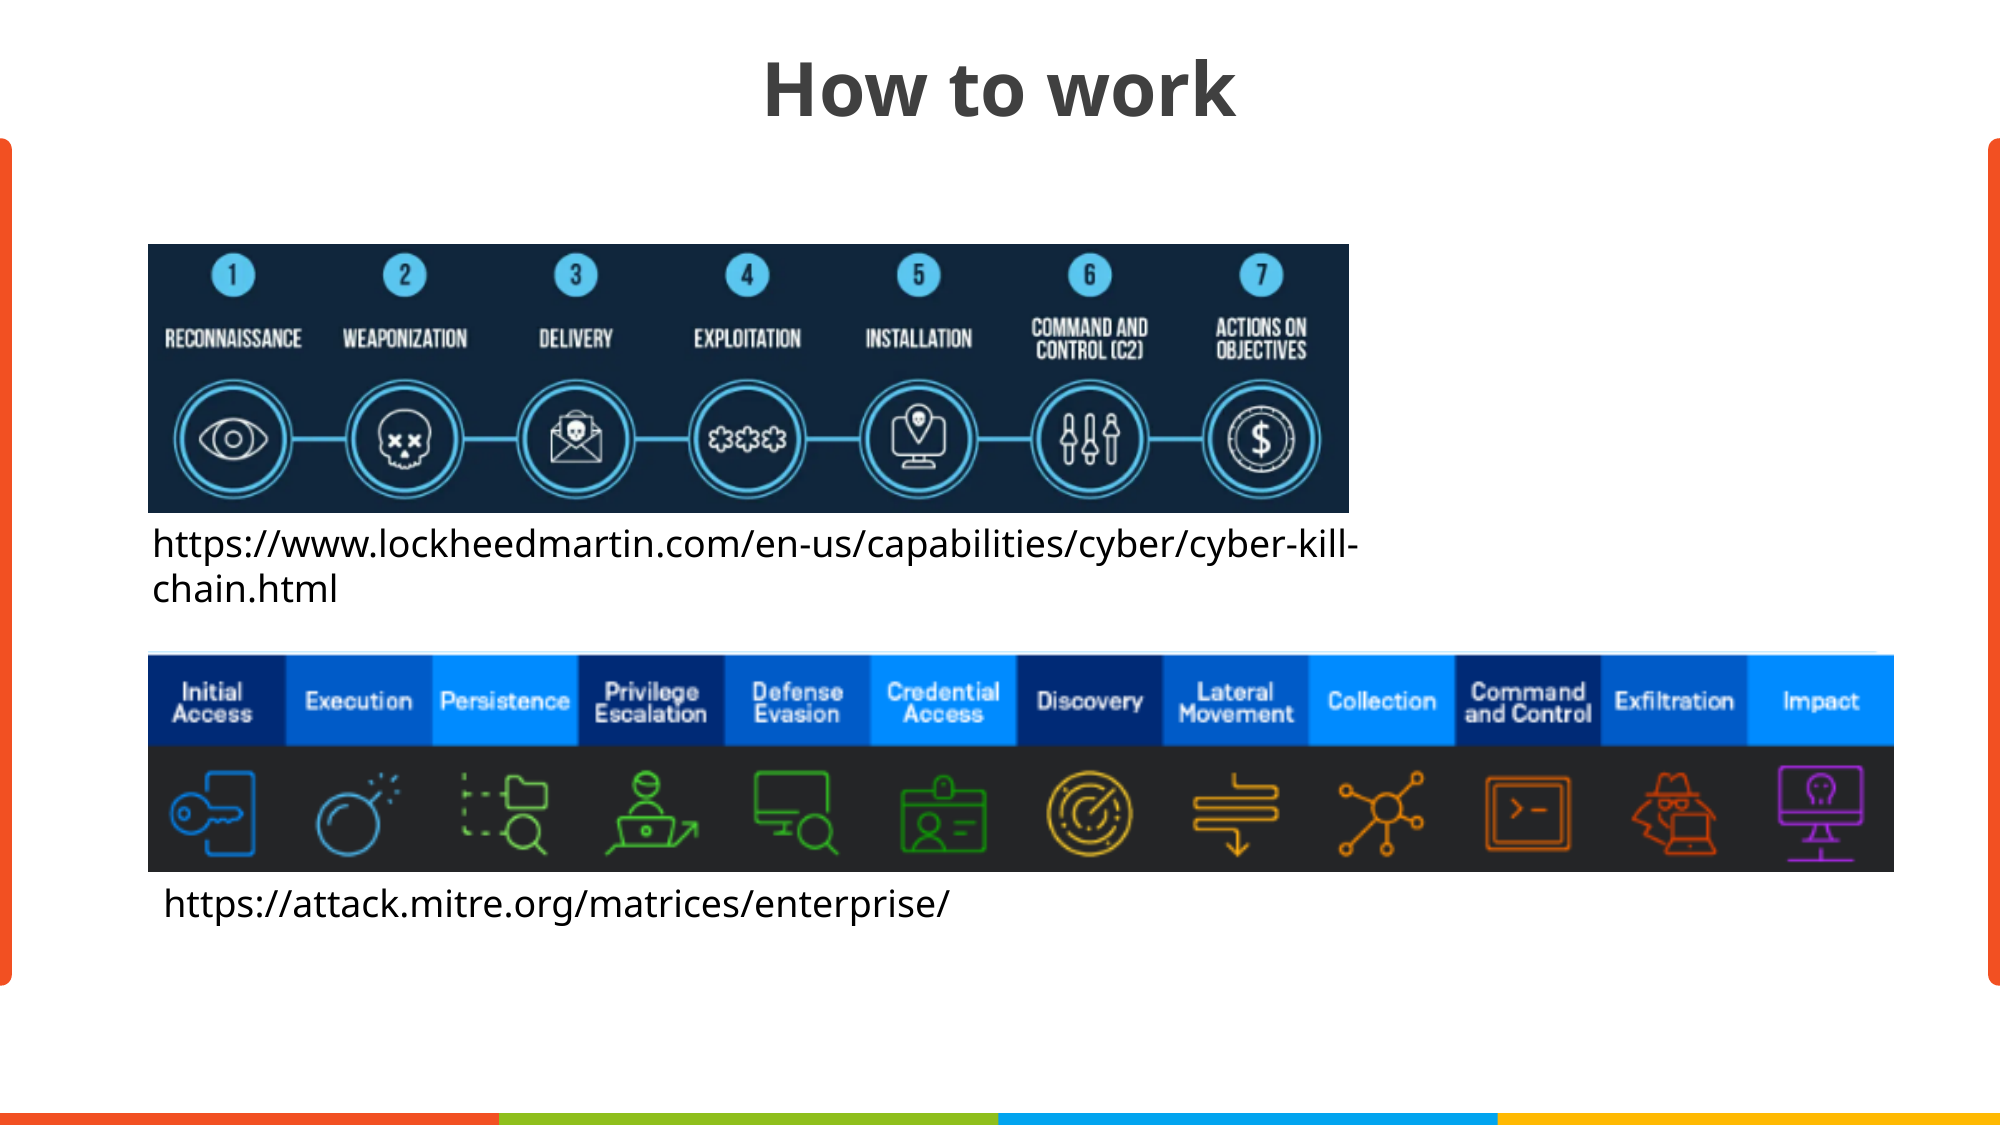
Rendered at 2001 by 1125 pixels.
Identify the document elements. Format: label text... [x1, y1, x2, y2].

text_box https://attack.mitre.org/matrices/enterprise/ [148, 872, 1167, 932]
picture [148, 244, 1349, 513]
picture [148, 651, 1894, 872]
text_box [1987, 137, 2000, 987]
text_box https://www.lockheedmartin.com/en-us/capabilities/cyber/cyber-kill-chain.html [137, 512, 1527, 618]
text_box [0, 137, 13, 987]
text_box How to work [137, 44, 1863, 141]
